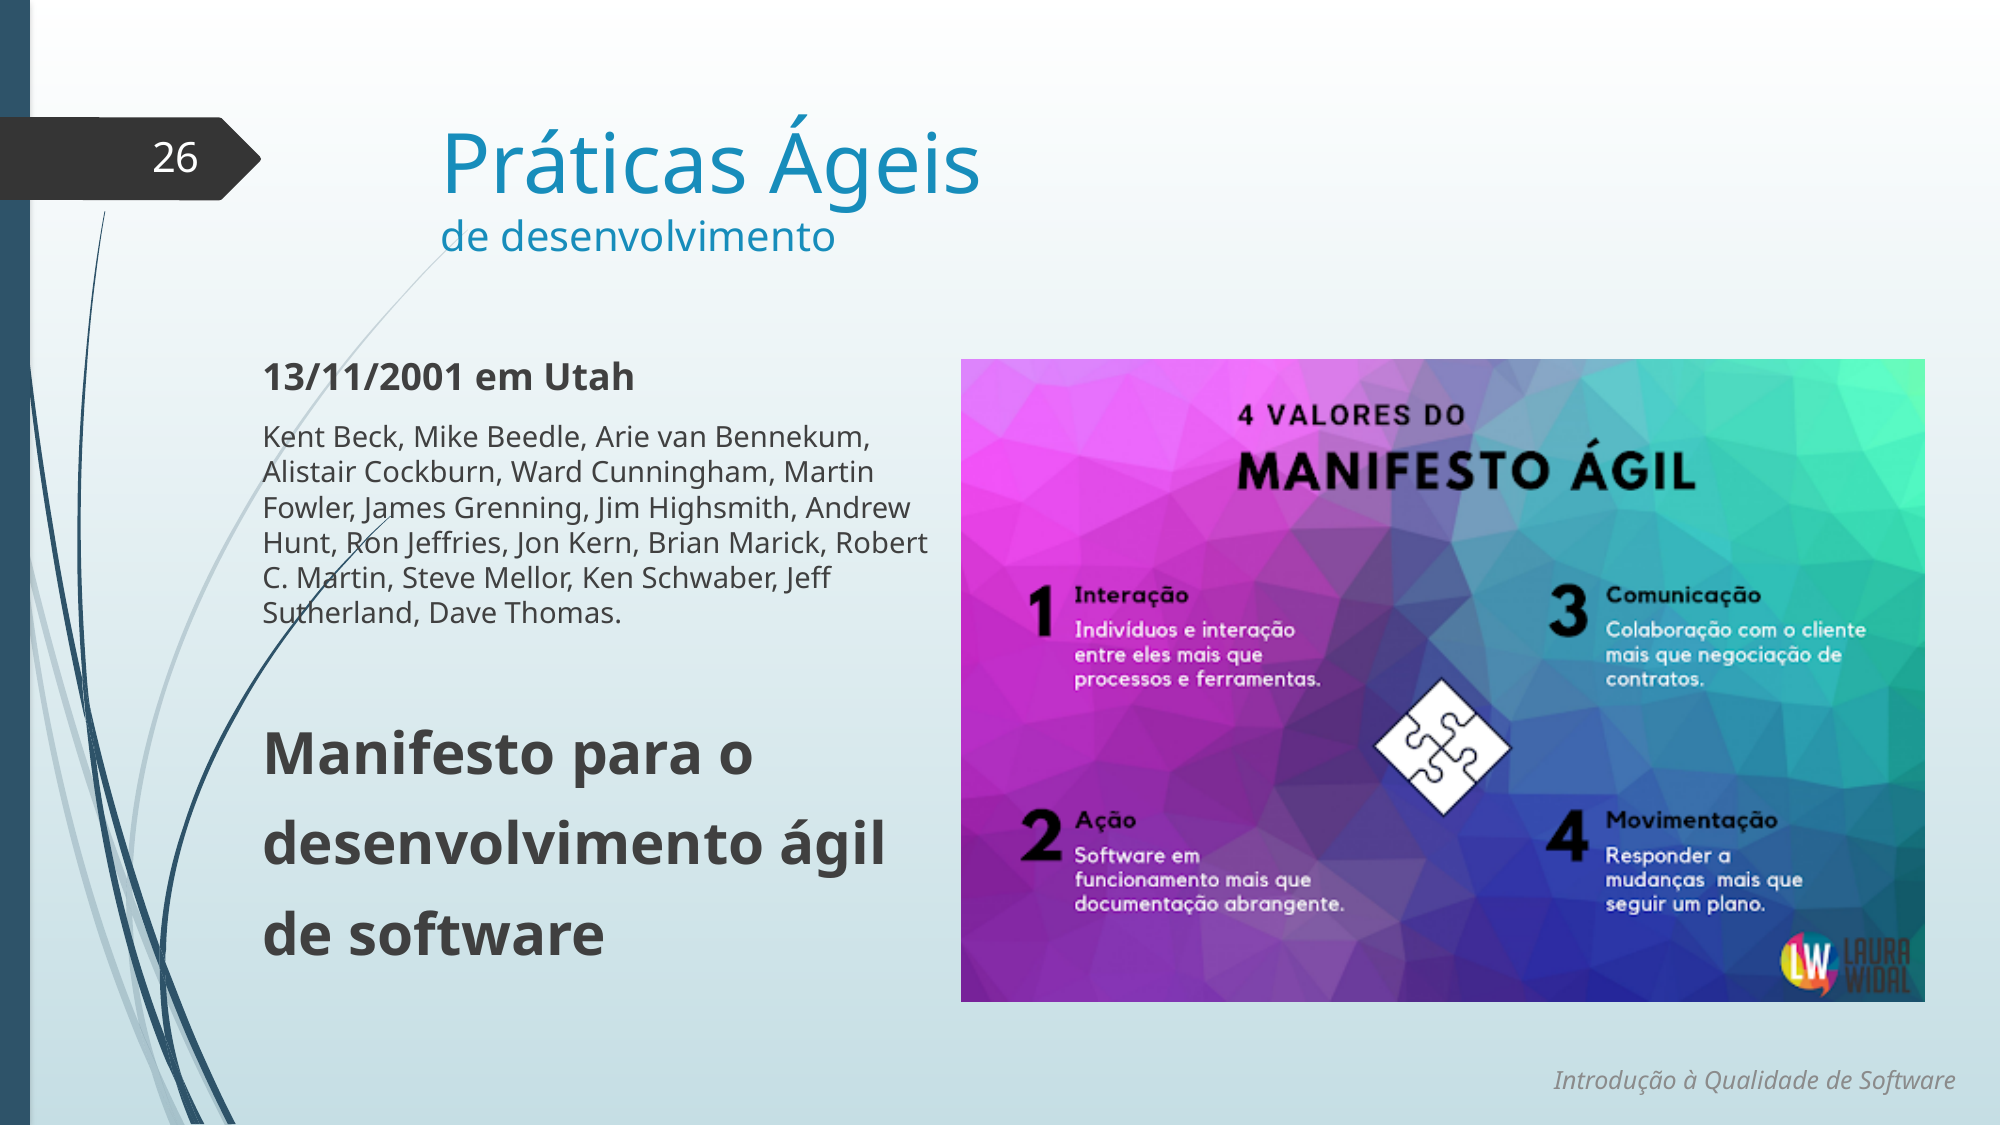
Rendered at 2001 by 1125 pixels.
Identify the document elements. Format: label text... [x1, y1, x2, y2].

slide_number 26 [87, 129, 216, 190]
picture [960, 359, 1925, 1002]
list 13/11/2001 em Utah Kent Beck, Mike Beedle, Arie van Bennekum, Alistair Cockburn, Ward Cunningham, Martin Fowler, James Grenning, Jim Highsmith, Andrew Hunt, Ron Jeffries, Jon Kern, Brian Marick, Robert C. Martin, Steve Mellor, Ken Schwaber, Jeff Sutherland, Dave Thomas. Manifesto para o desenvolvimento ágil de software [247, 345, 962, 1023]
footer Introdução à Qualidade de Software [650, 1055, 1972, 1104]
title Práticas Ágeis de desenvolvimento [425, 102, 1888, 313]
